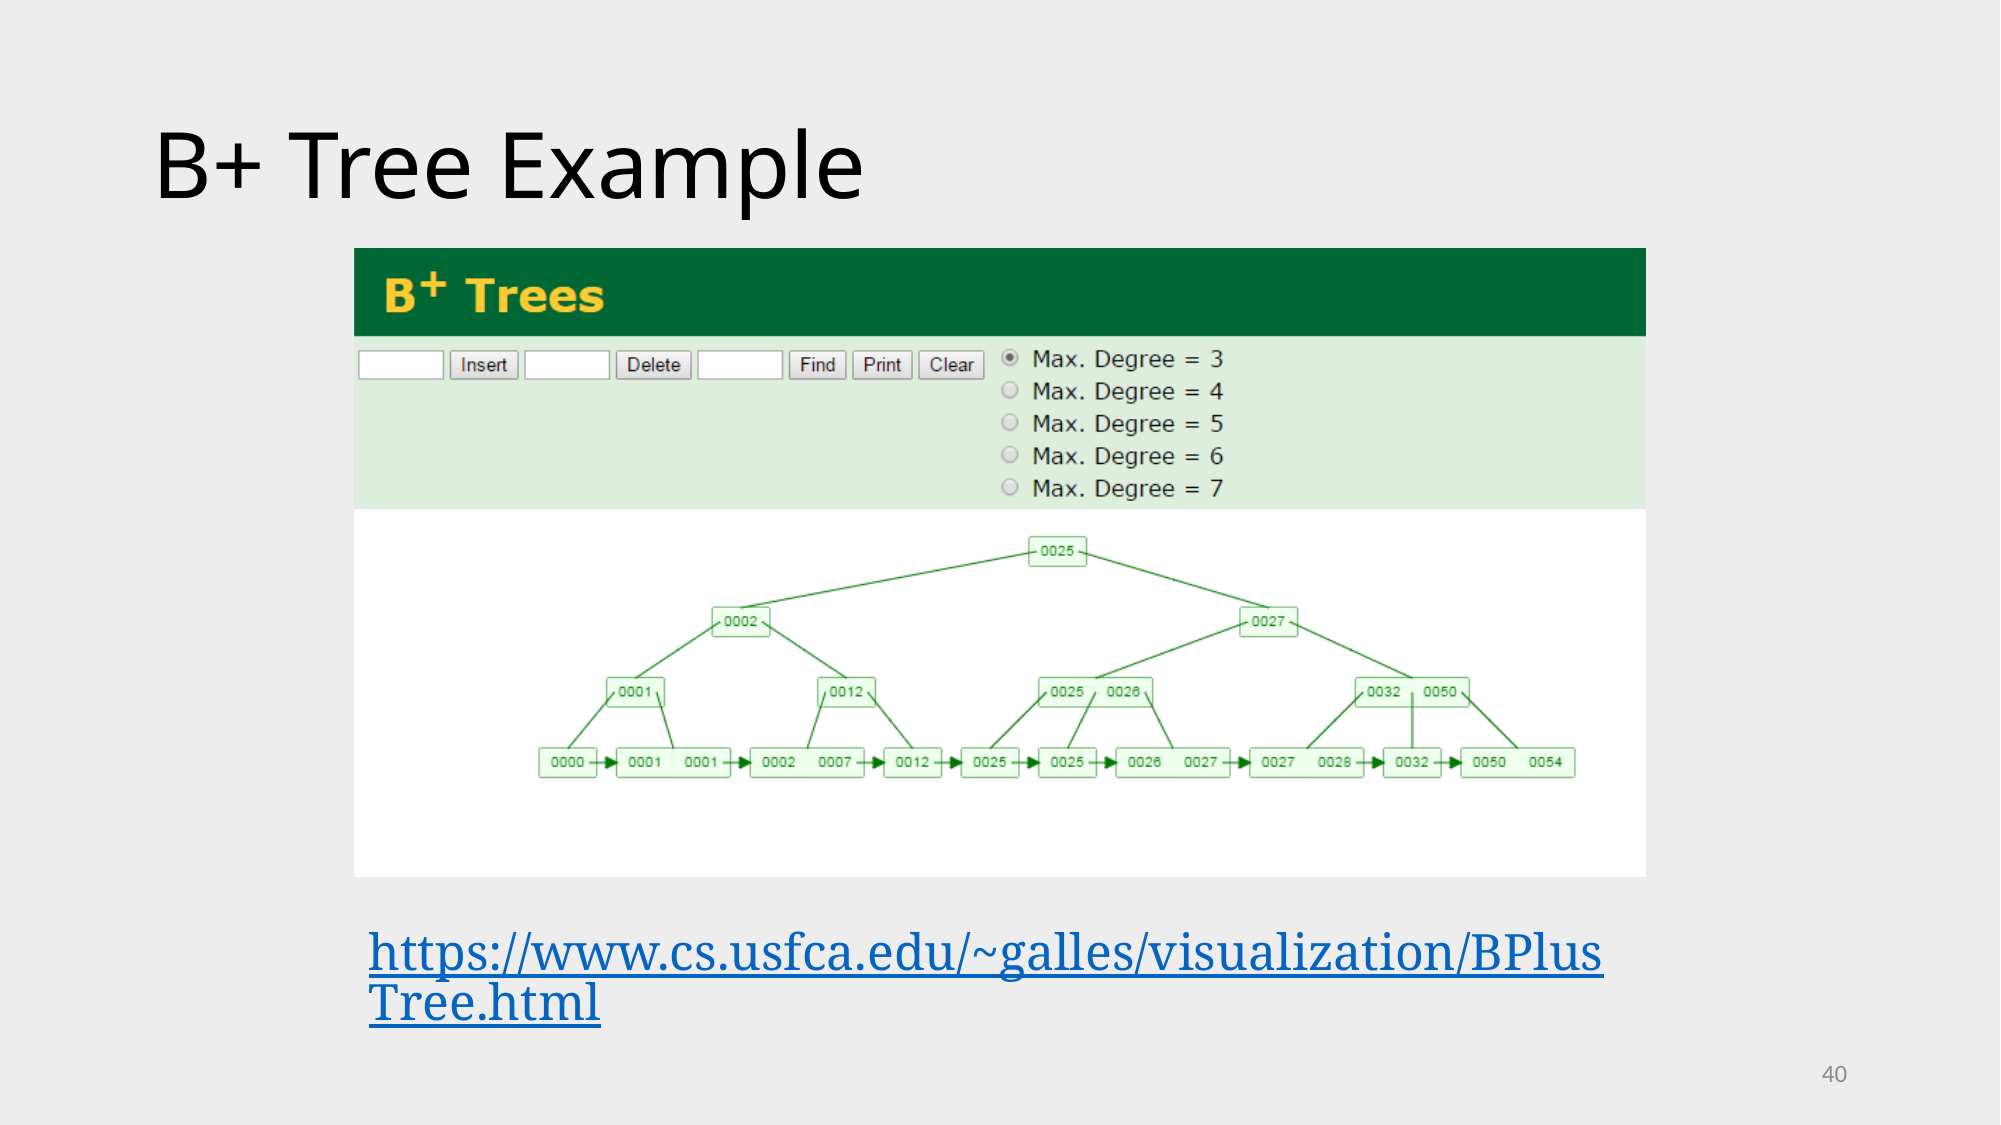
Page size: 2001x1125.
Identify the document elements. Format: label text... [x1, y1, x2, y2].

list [354, 248, 1646, 877]
slide_number 40 [1412, 1042, 1863, 1103]
text_box https://www.cs.usfca.edu/~galles/visualization/BPlusTree.html [354, 913, 1646, 997]
title B+ Tree Example [137, 59, 1863, 278]
